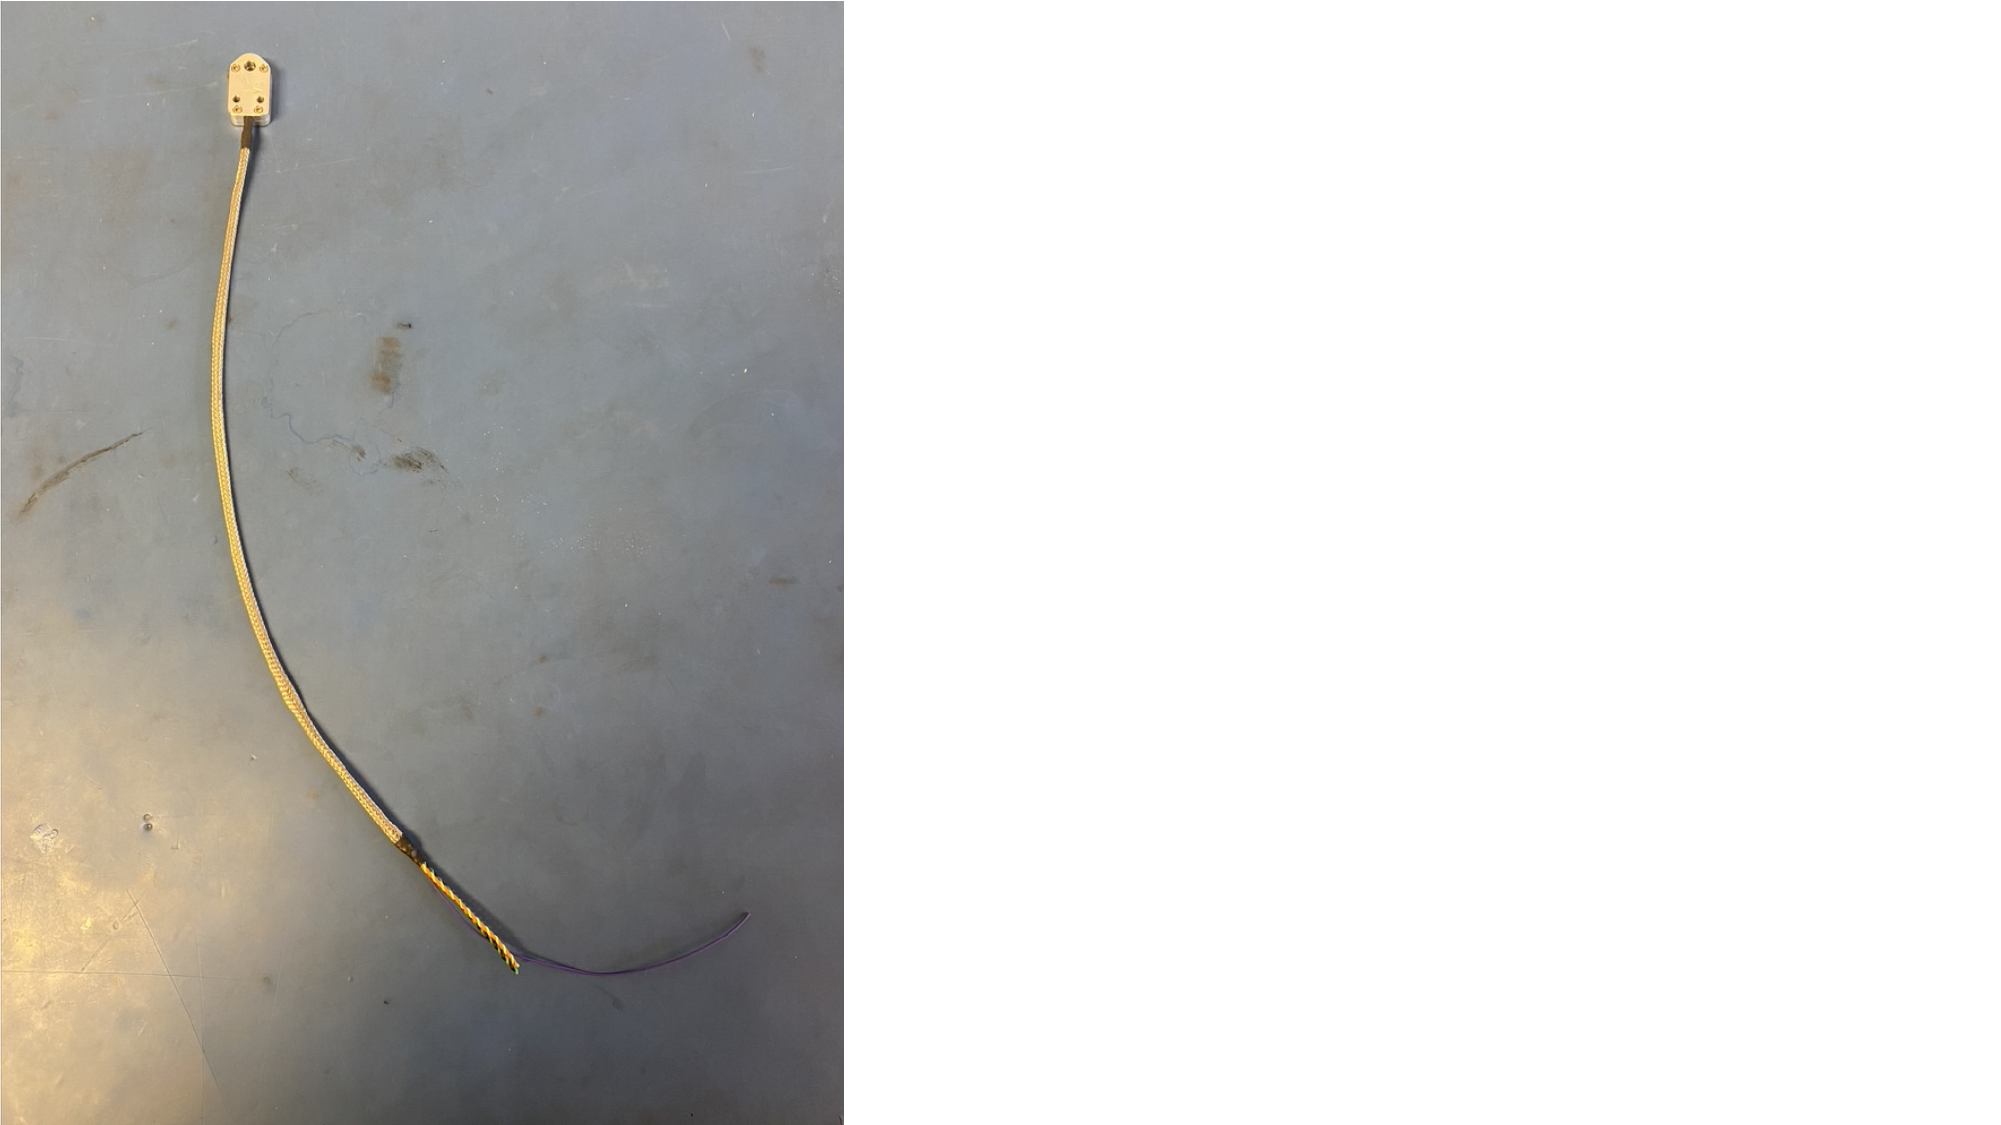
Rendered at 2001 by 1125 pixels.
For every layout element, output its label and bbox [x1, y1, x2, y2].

picture [0, 2, 984, 1124]
